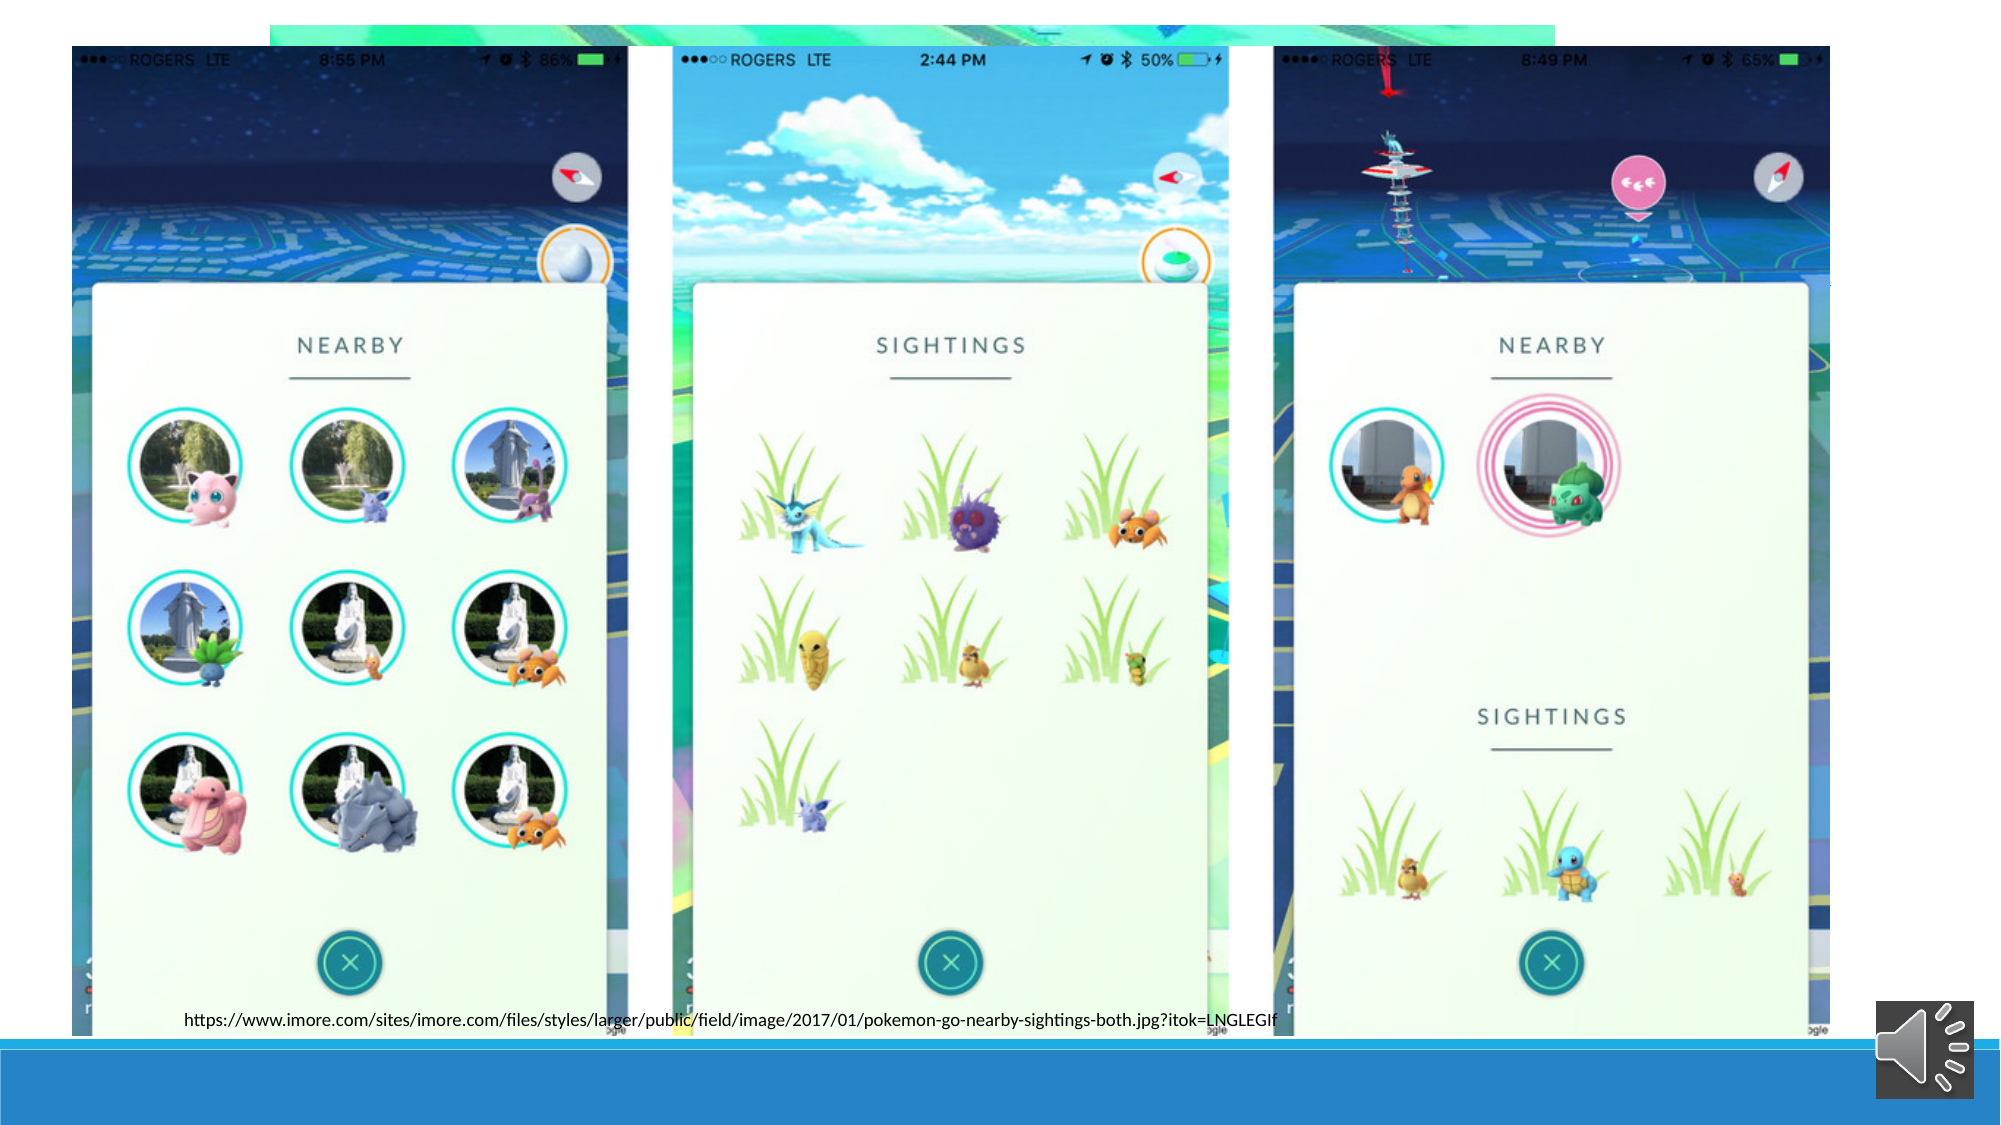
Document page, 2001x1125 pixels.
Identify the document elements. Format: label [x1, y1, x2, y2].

picture [1874, 999, 1976, 1101]
list [270, 24, 1556, 43]
picture [71, 46, 1831, 1037]
